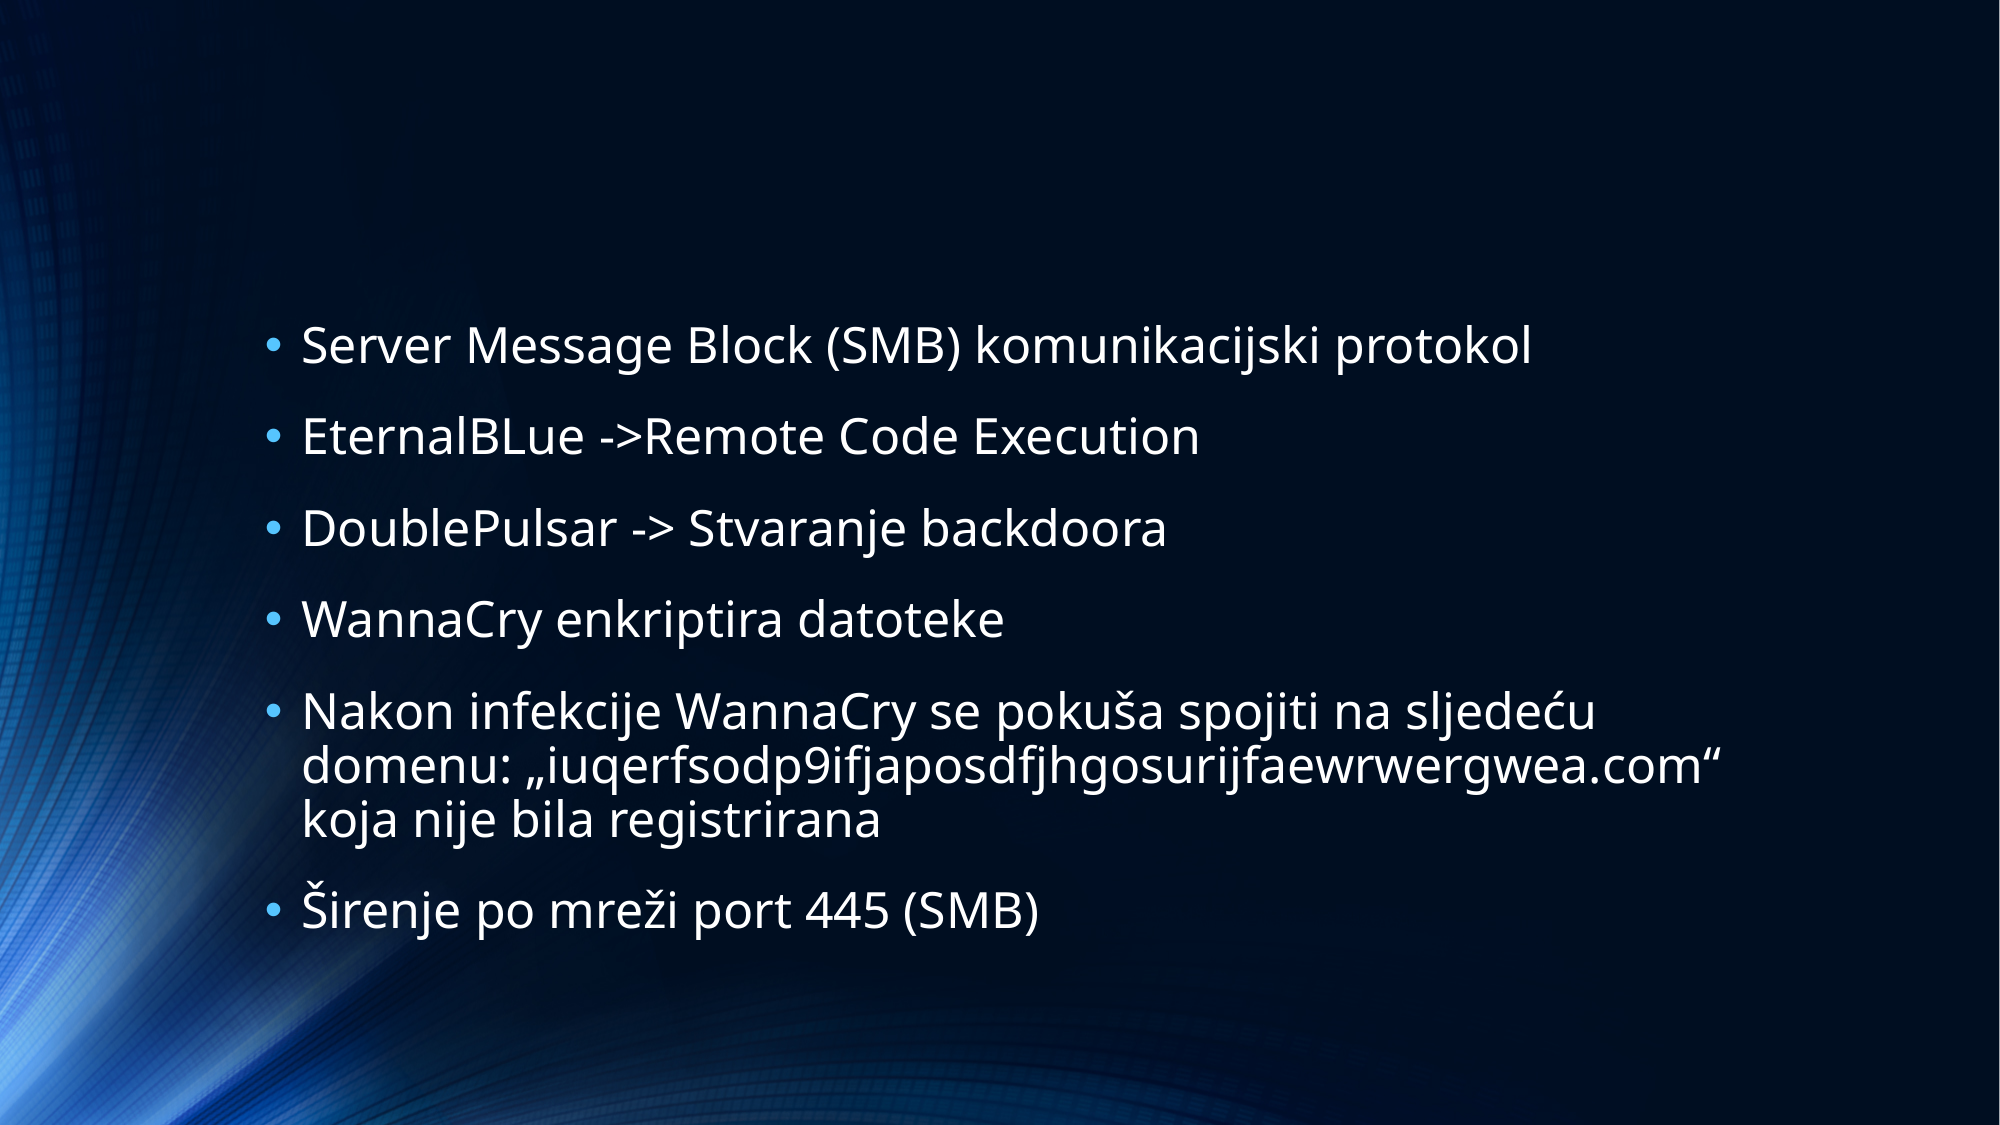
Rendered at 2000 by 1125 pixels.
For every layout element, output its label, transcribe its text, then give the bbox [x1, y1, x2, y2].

list Server Message Block (SMB) komunikacijski protokol EternalBLue ->Remote Code Execution DoublePulsar -> Stvaranje backdoora WannaCry enkriptira datoteke Nakon infekcije WannaCry se pokuša spojiti na sljedeću domenu: „iuqerfsodp9ifjaposdfjhgosurijfaewrwergwea.com“ koja nije bila registrirana Širenje po mreži port 445 (SMB) [249, 312, 1749, 988]
picture [0, 0, 2000, 1125]
